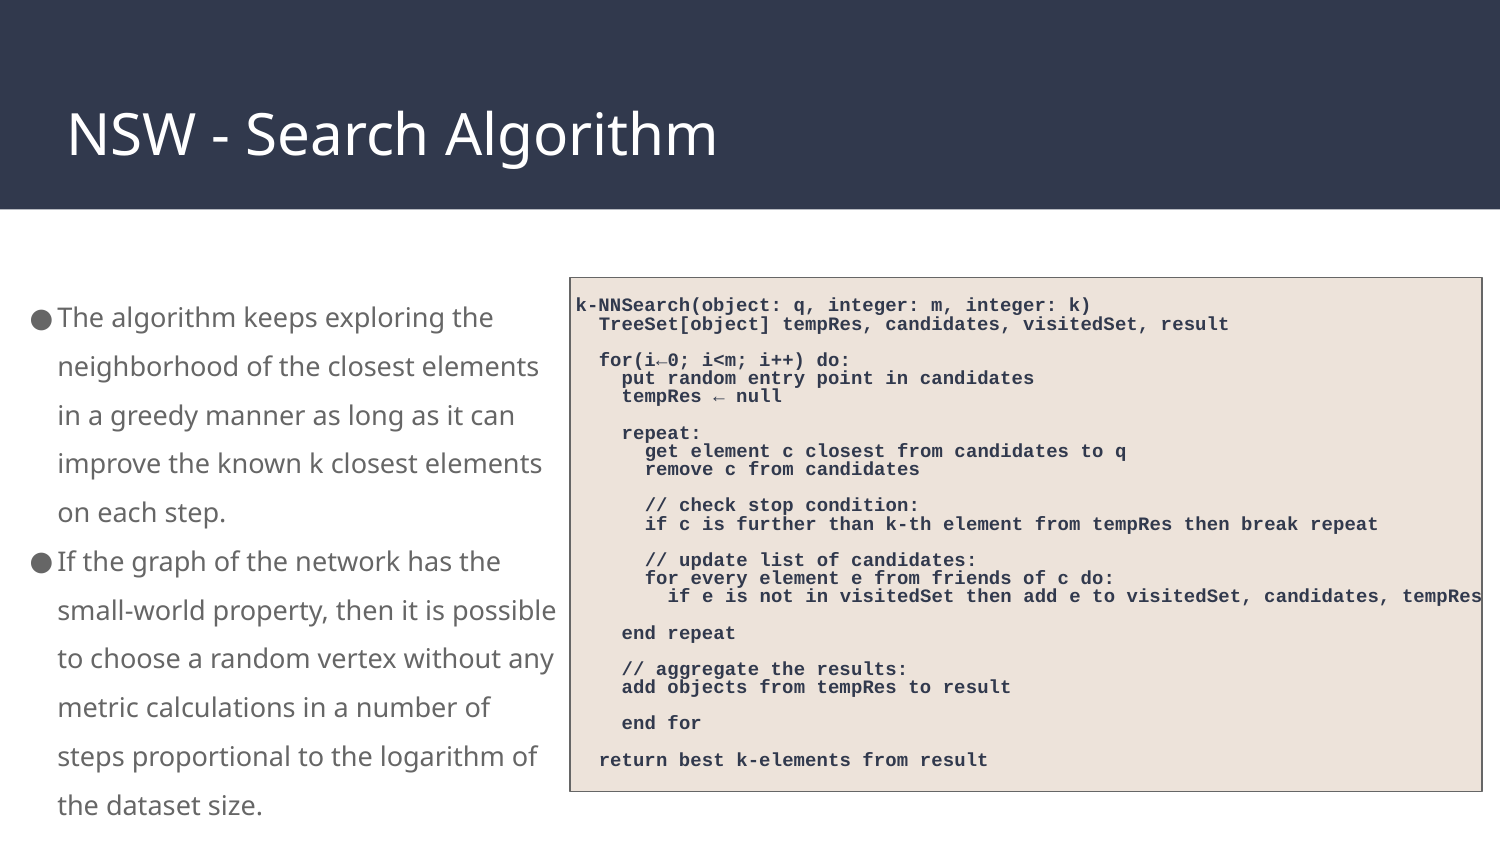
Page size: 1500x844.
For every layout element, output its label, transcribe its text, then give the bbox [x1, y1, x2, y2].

title NSW - Search Algorithm [51, 82, 1449, 185]
list k-NNSearch(object: q, integer: m, integer: k) TreeSet[object] tempRes, candidates, visitedSet, result for(i←0; i<m; i++) do: put random entry point in candidates tempRes ← null repeat: get element c closest from candidates to q remove c from candidates // check stop condition: if c is further than k-th element from tempRes then break repeat // update list of candidates: for every element e from friends of c do: if e is not in visitedSet then add e to visitedSet, candidates, tempRes end repeat // aggregate the results: add objects from tempRes to result end for return best k-elements from result [569, 282, 1500, 787]
text_box [579, 787, 1482, 792]
list The algorithm keeps exploring the neighborhood of the closest elements in a greedy manner as long as it can improve the known k closest elements on each step. If the graph of the network has the small-world property, then it is possible to choose a random vertex without any metric calculations in a number of steps proportional to the logarithm of the dataset size. [0, 269, 579, 836]
text_box [579, 277, 1482, 282]
